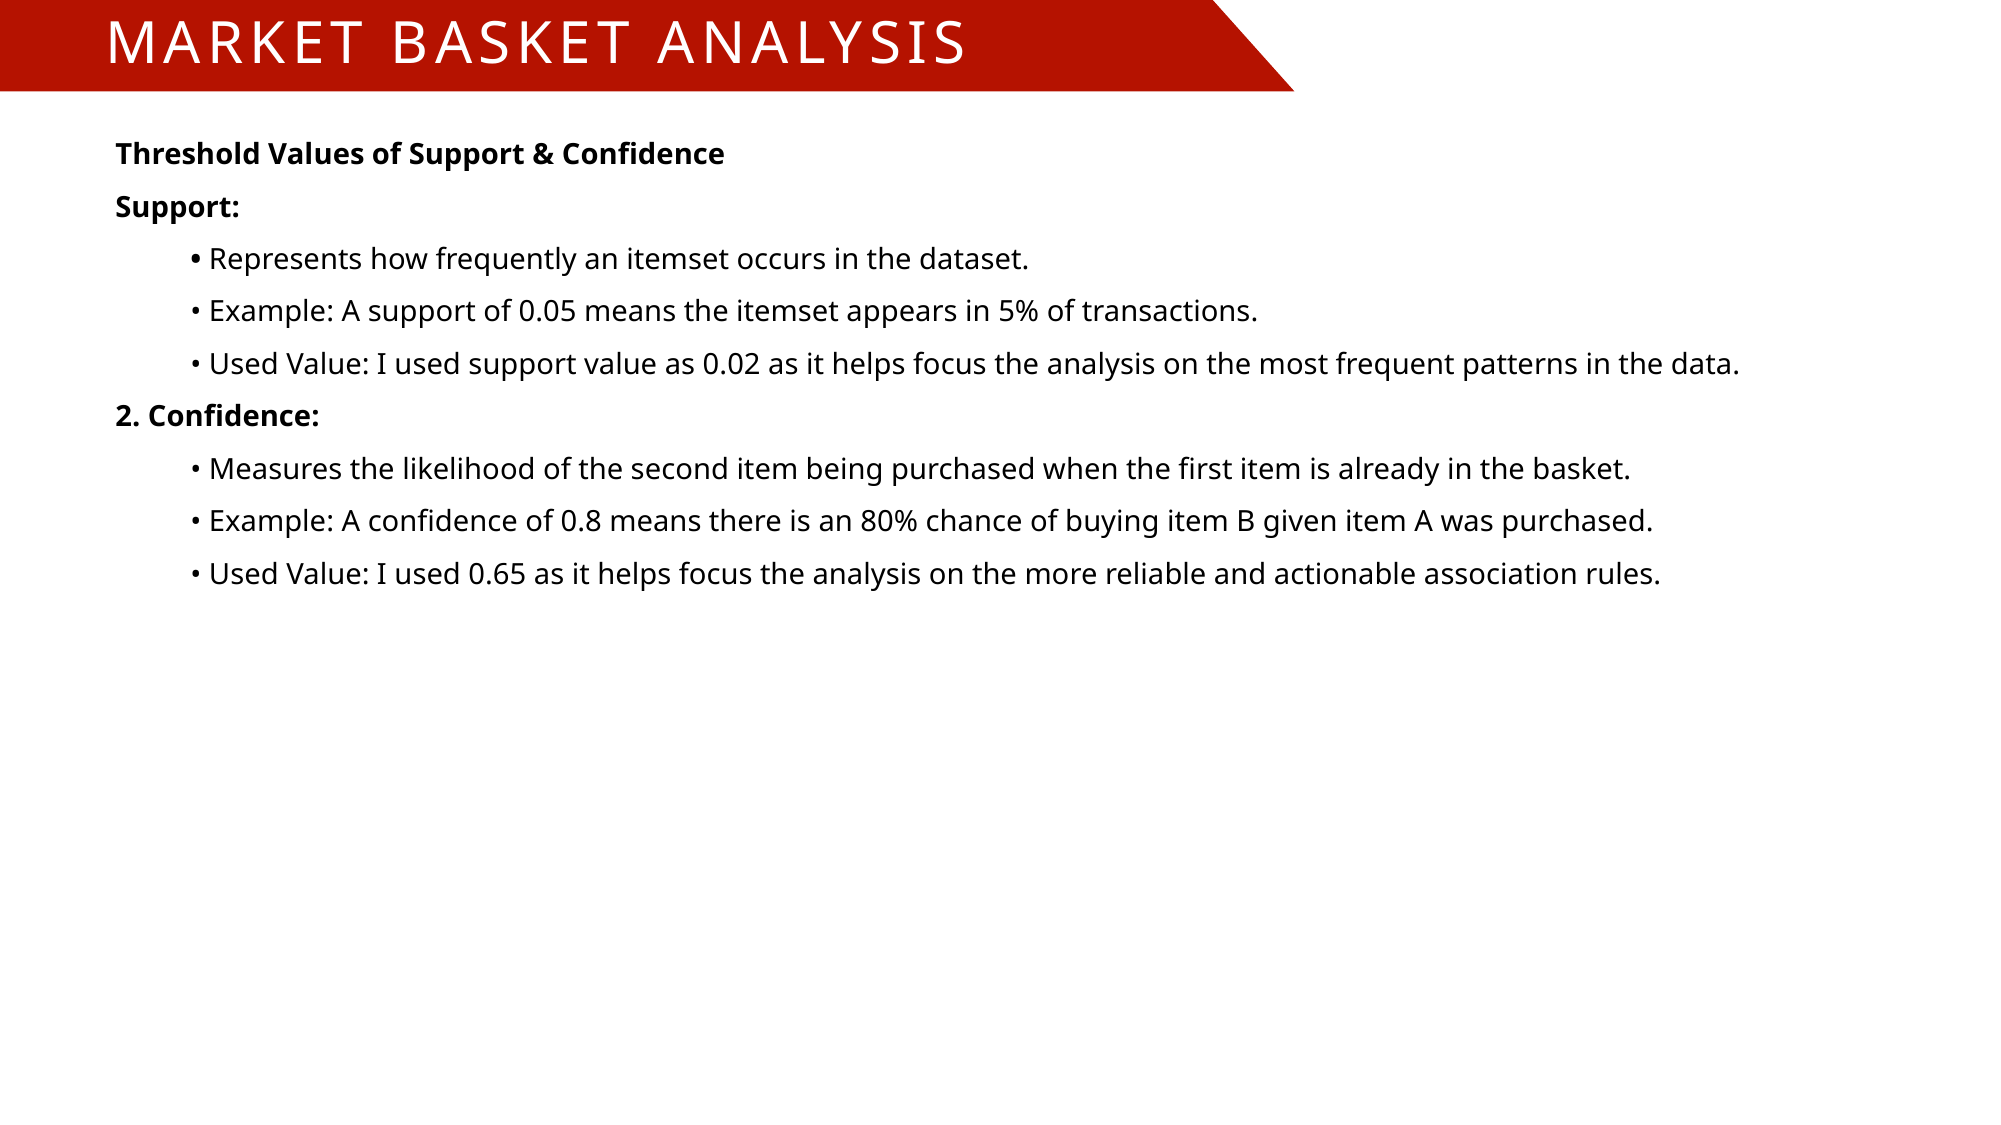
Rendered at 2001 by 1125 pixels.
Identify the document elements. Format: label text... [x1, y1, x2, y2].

text_box Threshold Values of Support & Confidence Support: • Represents how frequently an itemset occurs in the dataset. • Example: A support of 0.05 means the itemset appears in 5% of transactions. • Used Value: I used support value as 0.02 as it helps focus the analysis on the most frequent patterns in the data. 2. Confidence: • Measures the likelihood of the second item being purchased when the first item is already in the basket. • Example: A confidence of 0.8 means there is an 80% chance of buying item B given item A was purchased. • Used Value: I used 0.65 as it helps focus the analysis on the more reliable and actionable association rules. [100, 110, 1900, 598]
text_box Market Basket Analysis [0, 0, 1295, 92]
